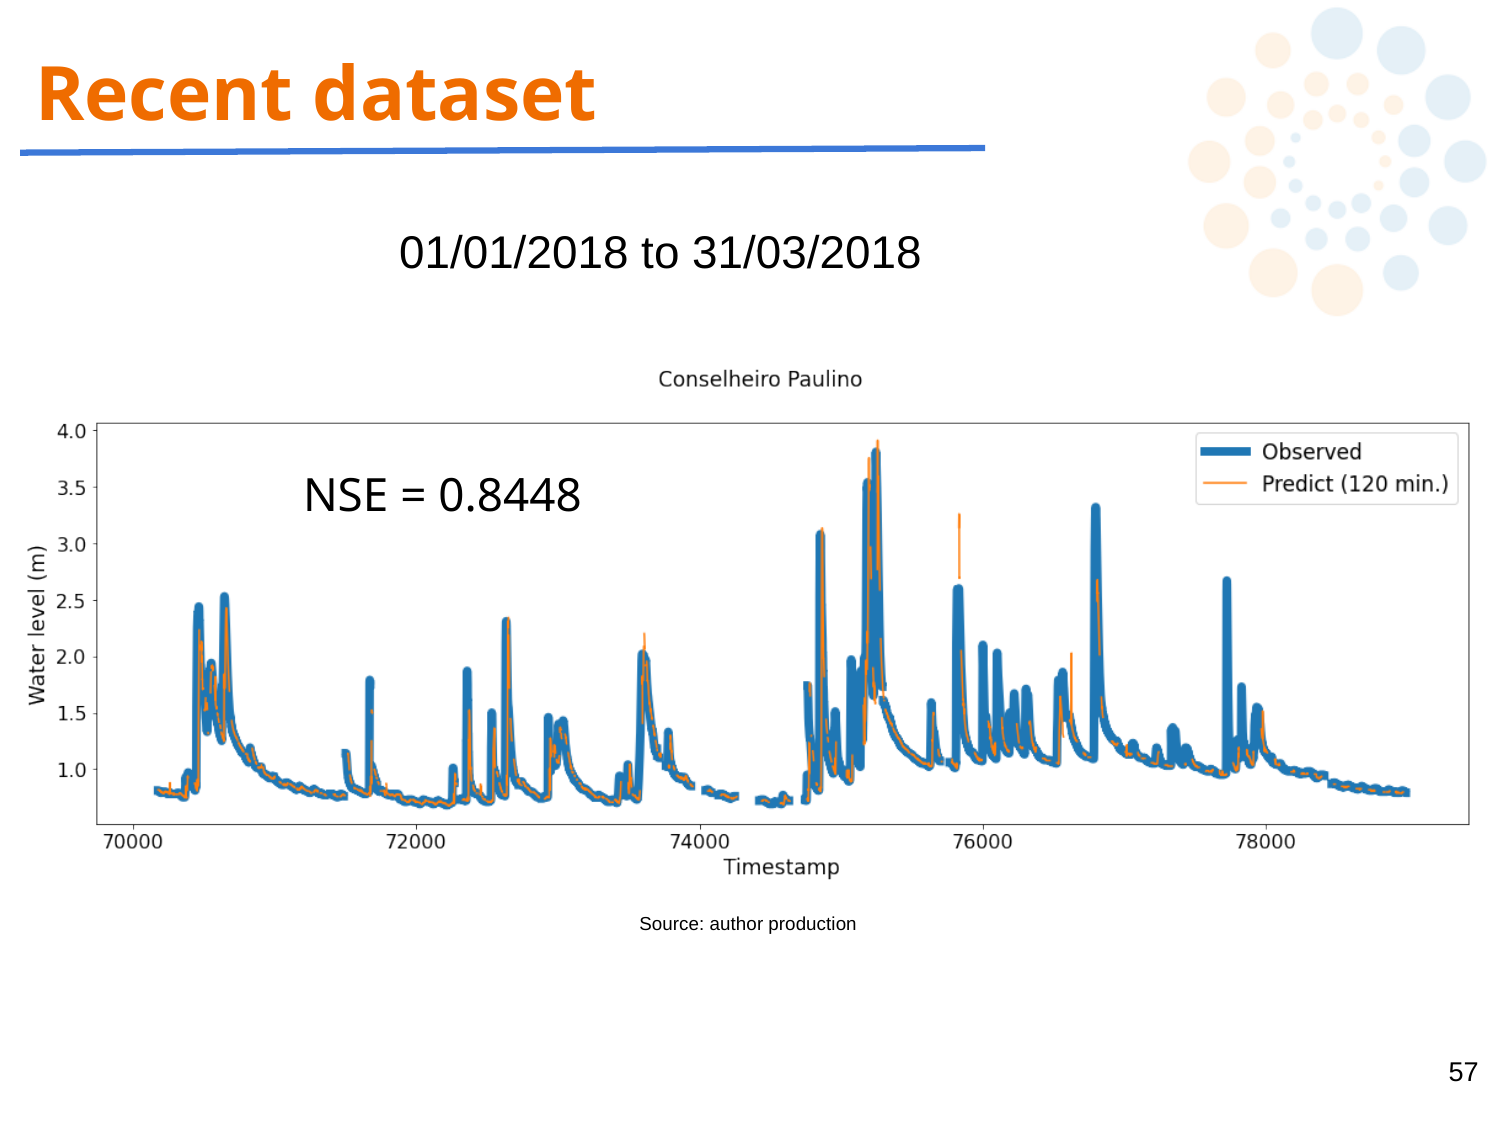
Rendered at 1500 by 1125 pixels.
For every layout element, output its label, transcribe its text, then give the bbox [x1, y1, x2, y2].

picture [1174, 0, 1500, 326]
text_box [19, 147, 986, 153]
text_box 01/01/2018 to 31/03/2018 [384, 207, 994, 293]
text_box Source: author production [438, 900, 1058, 946]
text_box 57 [1403, 1038, 1494, 1125]
title Recent dataset [20, 27, 1169, 153]
picture [19, 360, 1477, 887]
